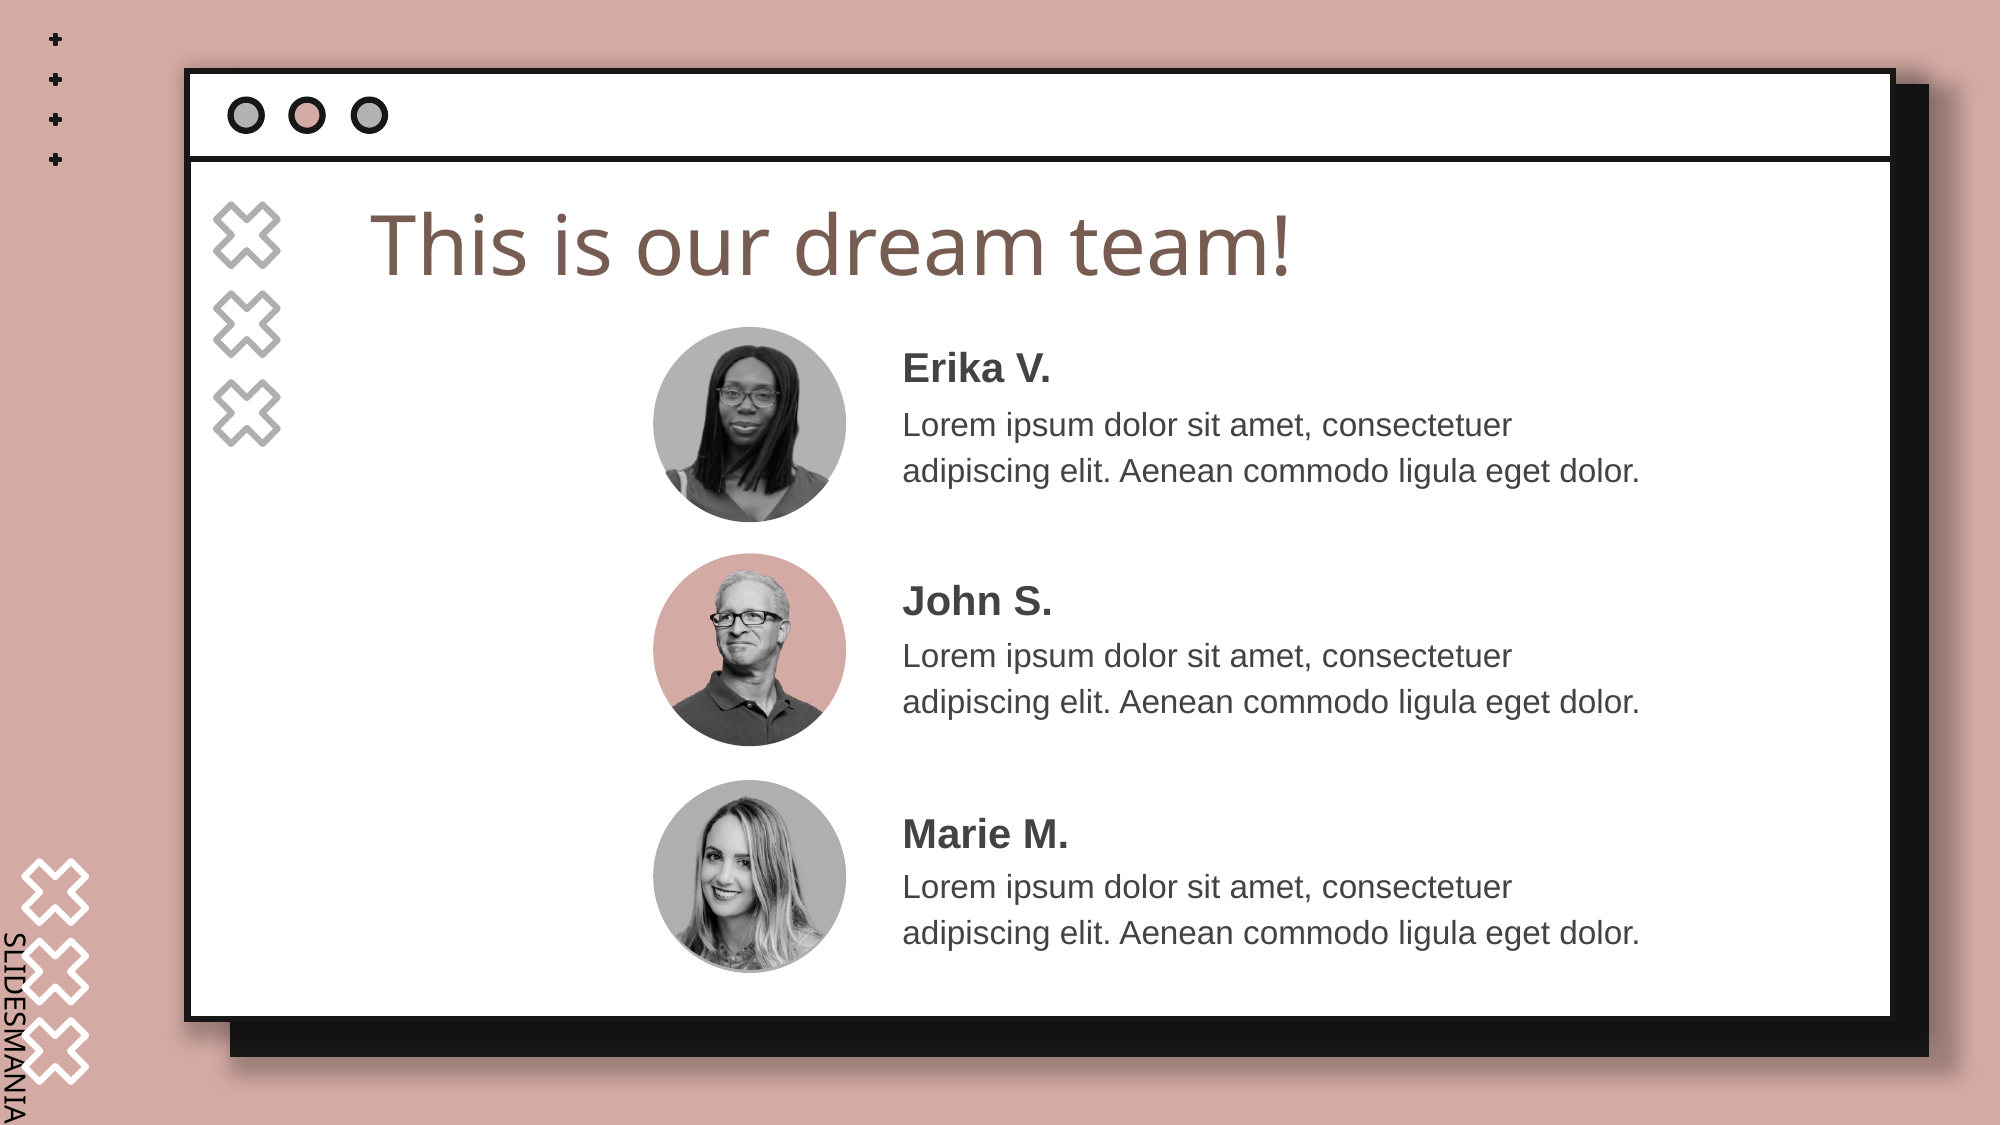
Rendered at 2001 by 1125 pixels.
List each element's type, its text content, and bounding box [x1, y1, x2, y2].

subtitle Erika V. [882, 313, 1672, 376]
title This is our dream team! [350, 172, 1738, 298]
picture [653, 329, 846, 523]
picture [653, 777, 846, 971]
list Lorem ipsum dolor sit amet, consectetuer adipiscing elit. Aenean commodo ligula eget dolor. [882, 376, 1672, 512]
picture [653, 553, 846, 747]
subtitle Marie M. [882, 778, 1672, 838]
list Lorem ipsum dolor sit amet, consectetuer adipiscing elit. Aenean commodo ligula eget dolor. [882, 838, 1673, 973]
subtitle John S. [882, 546, 1672, 608]
list Lorem ipsum dolor sit amet, consectetuer adipiscing elit. Aenean commodo ligula eget dolor. [882, 608, 1672, 742]
